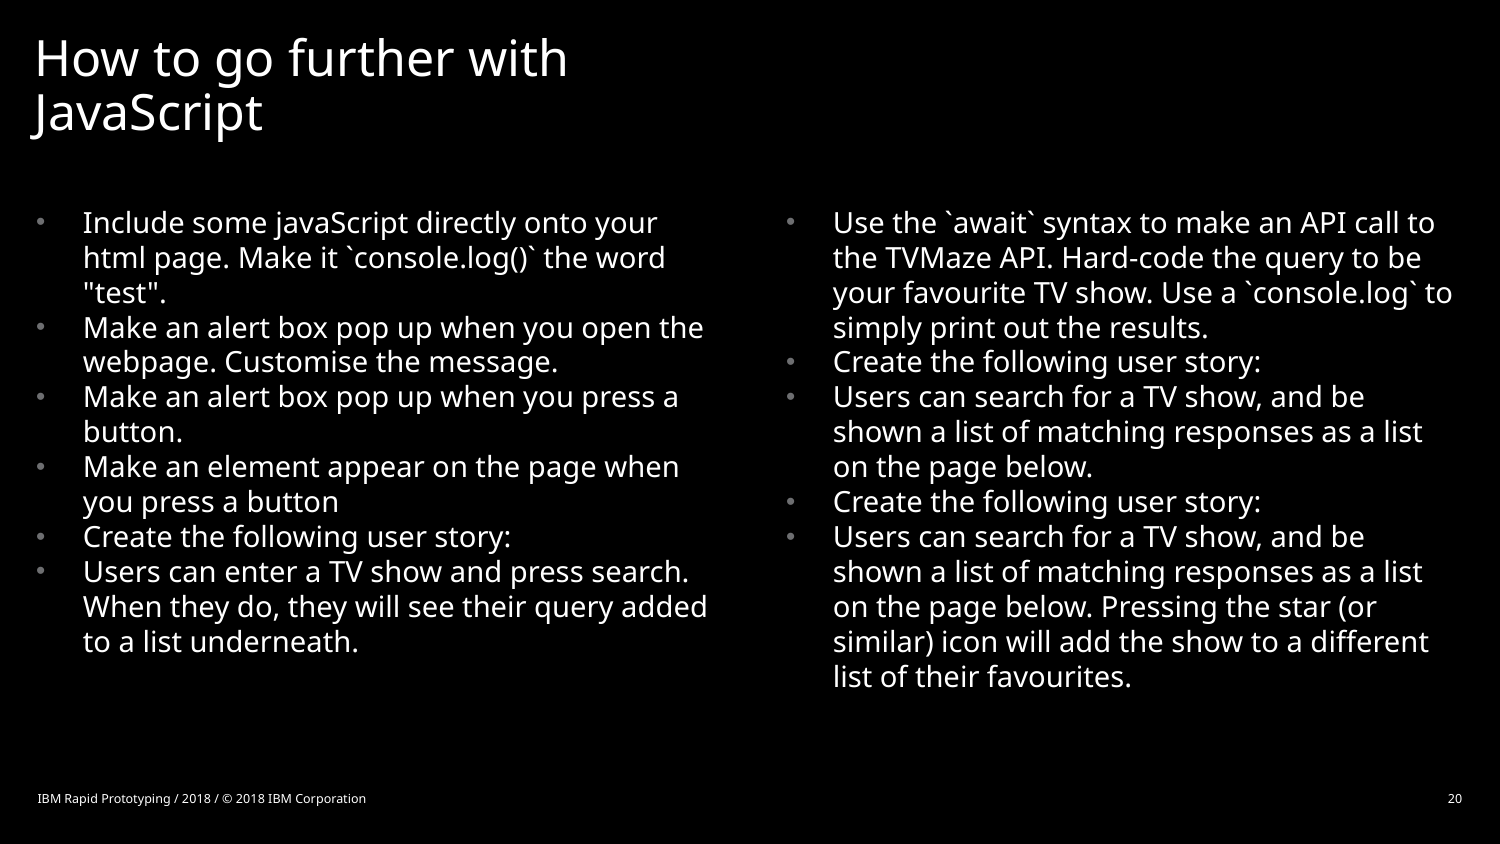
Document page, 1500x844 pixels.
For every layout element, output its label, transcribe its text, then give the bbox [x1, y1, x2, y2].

title How to go further with JavaScript [34, 33, 809, 165]
list Use the `await` syntax to make an API call to the TVMaze API. Hard-code the query to be your favourite TV show. Use a `console.log` to simply print out the results. Create the following user story: Users can search for a TV show, and be shown a list of matching responses as a list on the page below. Create the following user story: Users can search for a TV show, and be shown a list of matching responses as a list on the page below. Pressing the star (or similar) icon will add the show to a different list of their favourites. [786, 203, 1463, 738]
list Include some javaScript directly onto your html page. Make it `console.log()` the word "test". Make an alert box pop up when you open the webpage. Customise the message. Make an alert box pop up when you press a button. Make an element appear on the page when you press a button Create the following user story: Users can enter a TV show and press search. When they do, they will see their query added to a list underneath. [36, 203, 713, 738]
footer IBM Rapid Prototyping / 2018 / © 2018 IBM Corporation [37, 785, 713, 813]
slide_number 20 [1162, 785, 1463, 813]
